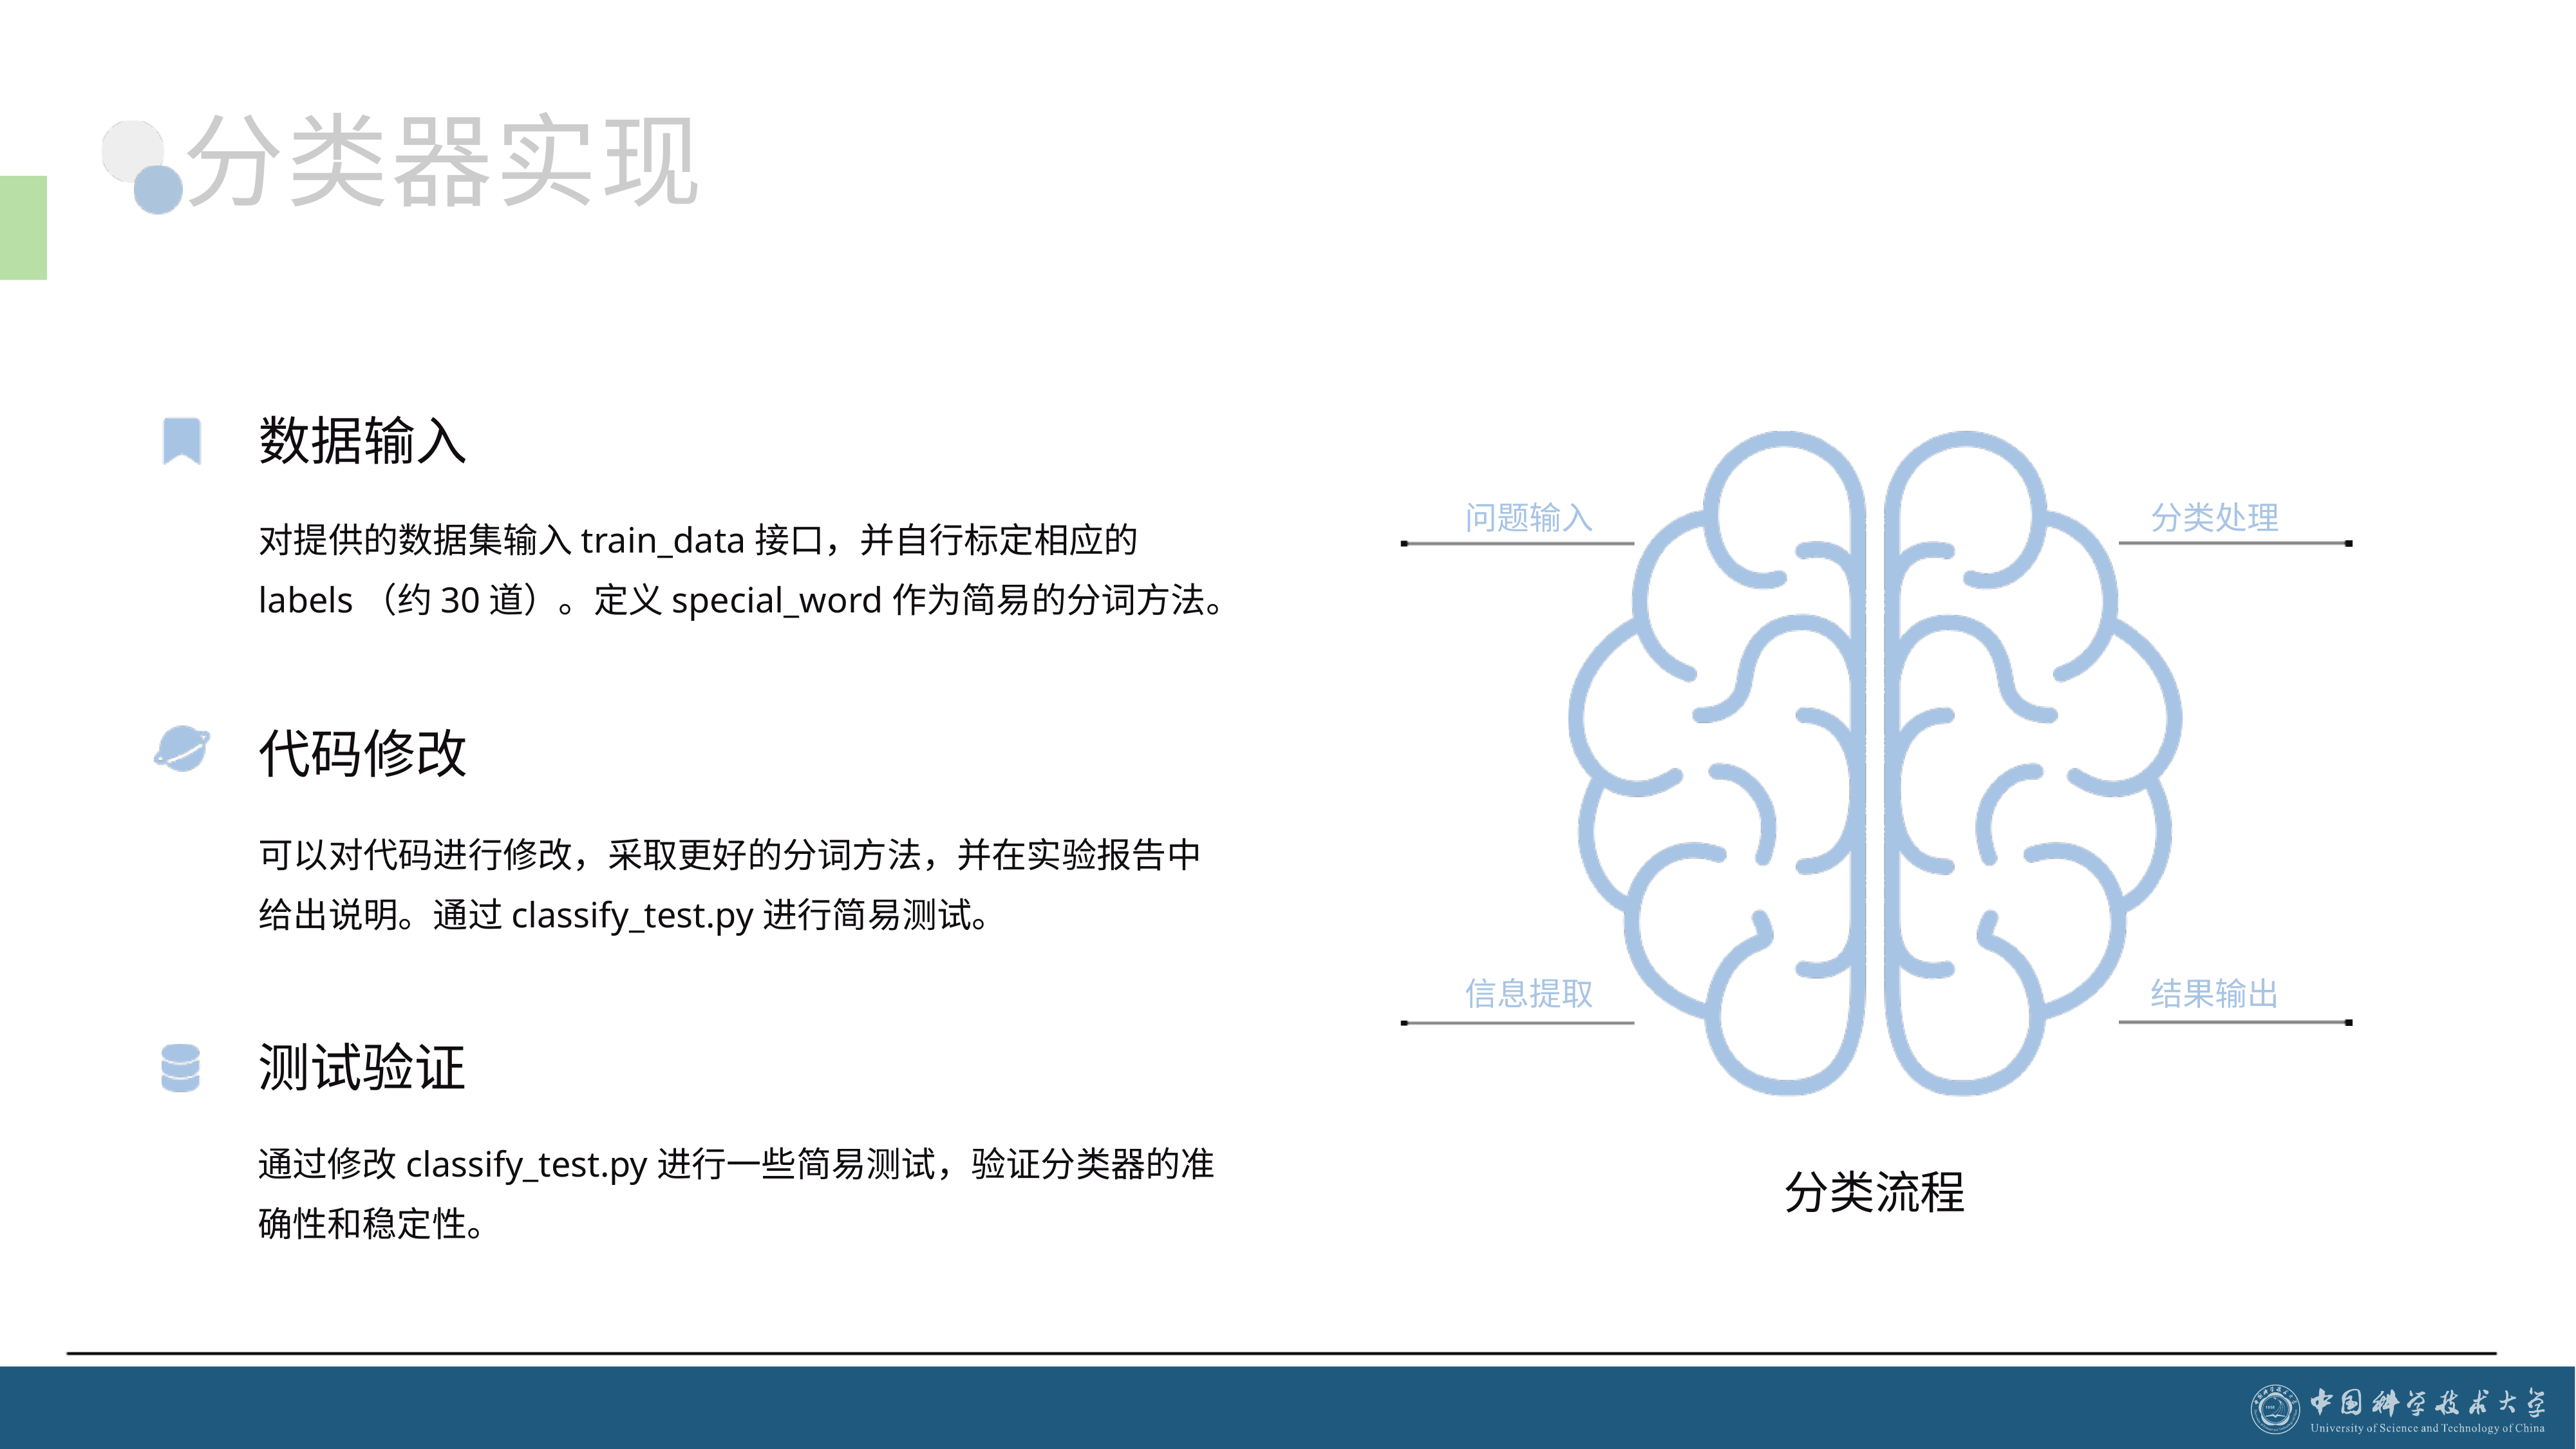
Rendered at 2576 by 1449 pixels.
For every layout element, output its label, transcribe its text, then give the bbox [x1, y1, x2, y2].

text_box 可以对代码进行修改，采取更好的分词方法，并在实验报告中给出说明。通过classify_test.py进行简易测试。 [249, 814, 1246, 935]
text_box 分类器实现 [173, 96, 952, 220]
text_box 分类处理 [2183, 497, 2351, 536]
text_box 问题输入 [1393, 497, 1568, 536]
text_box 测试验证 [248, 1034, 589, 1097]
picture [0, 0, 2576, 1449]
text_box 信息提取 [1393, 973, 1568, 1012]
text_box 分类流程 [1726, 1162, 2024, 1218]
text_box 对提供的数据集输入train_data接口，并自行标定相应的labels（约30道）。定义special_word作为简易的分词方法。 [249, 499, 1246, 620]
text_box 数据输入 [249, 408, 590, 471]
text_box 结果输出 [2183, 973, 2351, 1012]
text_box 通过修改classify_test.py进行一些简易测试，验证分类器的准确性和稳定性。 [248, 1123, 1245, 1244]
text_box 代码修改 [249, 720, 590, 784]
